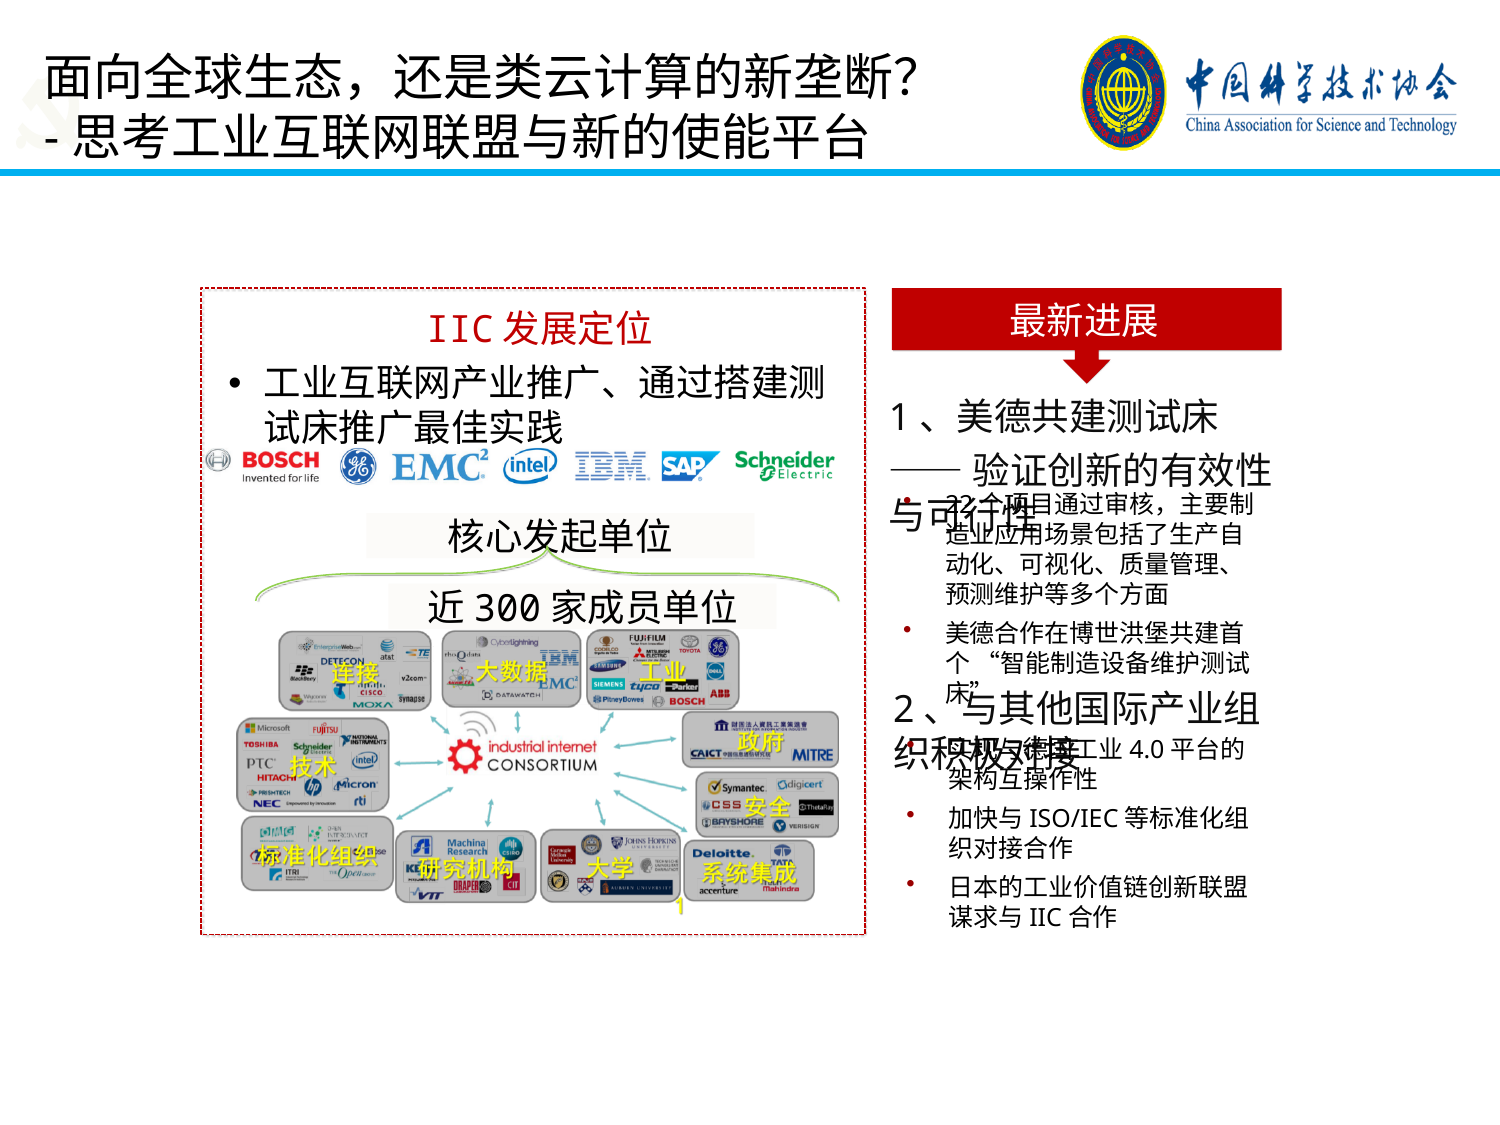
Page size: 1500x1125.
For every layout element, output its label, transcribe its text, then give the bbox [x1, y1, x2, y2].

text_box [200, 287, 866, 443]
title 面向全球生态，还是类云计算的新垄断？ -思考工业互联网联盟与新的使能平台 [28, 45, 1137, 167]
text_box [891, 288, 1282, 384]
text_box 1、美德共建测试床 ——验证创新的有效性与可行性 [873, 385, 1309, 545]
picture [1069, 28, 1500, 158]
text_box [200, 457, 866, 935]
picture [200, 444, 839, 488]
picture [235, 629, 839, 935]
text_box IIC发展定位 工业互联网产业推广、通过搭建测试床推广最佳实践 [213, 297, 866, 457]
text_box 22个项目通过审核，主要制造业应用场景包括了生产自动化、可视化、质量管理、预测维护等多个方面 美德合作在博世洪堡共建首个 “智能制造设备维护测试床” [888, 481, 1282, 677]
text_box 2、与其他国际产业组织积极对接 [878, 677, 1313, 783]
text_box 实现与德国工业4.0平台的架构互操作性 加快与ISO/IEC等标准化组织对接合作 日本的工业价值链创新联盟谋求与IIC合作 [891, 725, 1286, 939]
text_box 最新进展 [994, 289, 1179, 350]
